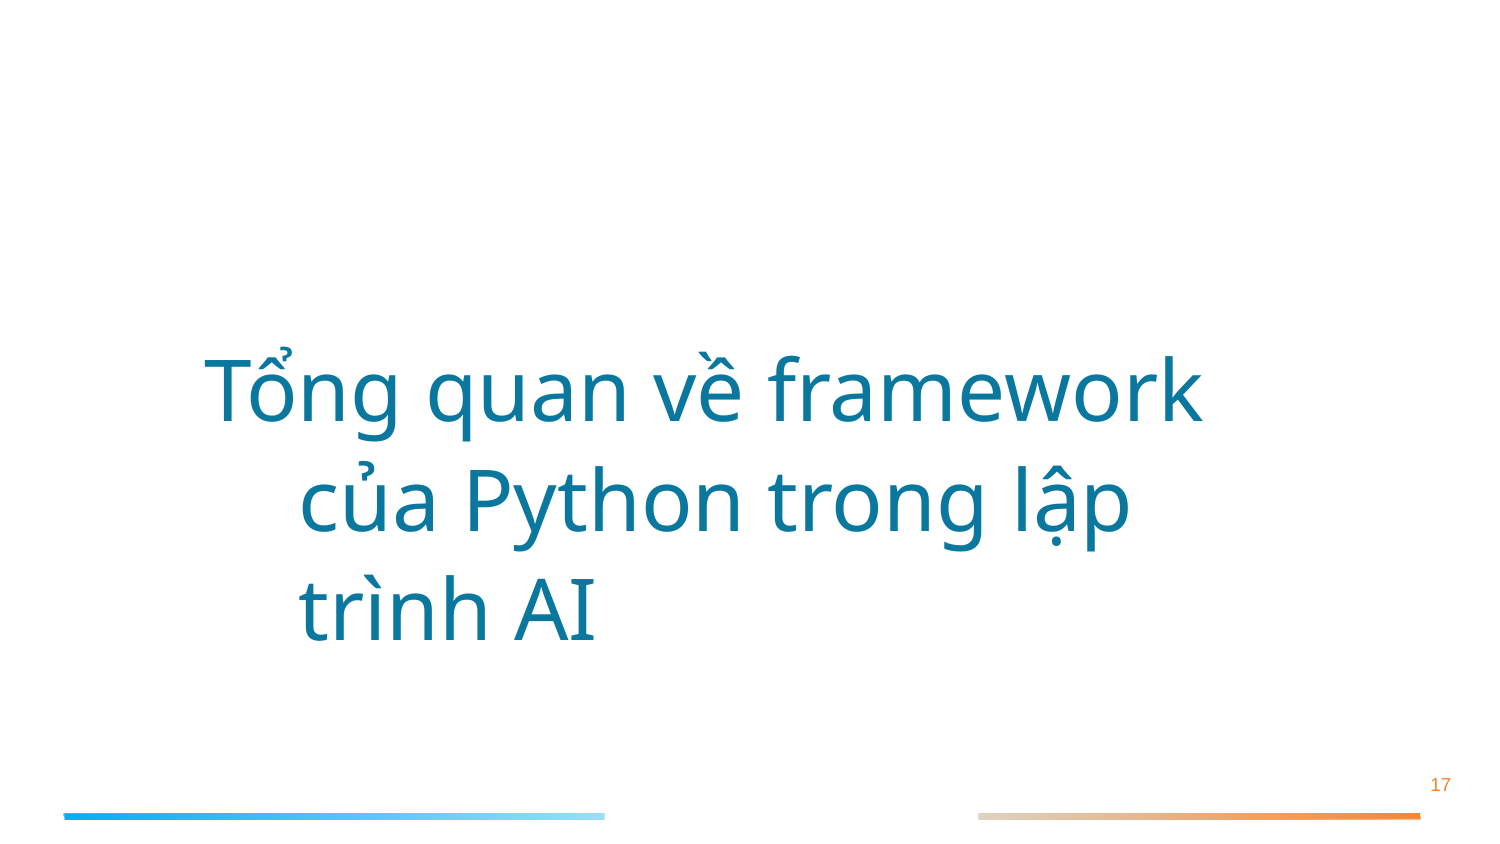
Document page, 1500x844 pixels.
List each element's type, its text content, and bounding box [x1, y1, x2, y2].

picture [119, 813, 604, 820]
slide_number ‹#› [1428, 769, 1455, 844]
picture [979, 813, 1421, 820]
title Tổng quan về framework của Python trong lập trình AI [202, 316, 1298, 658]
